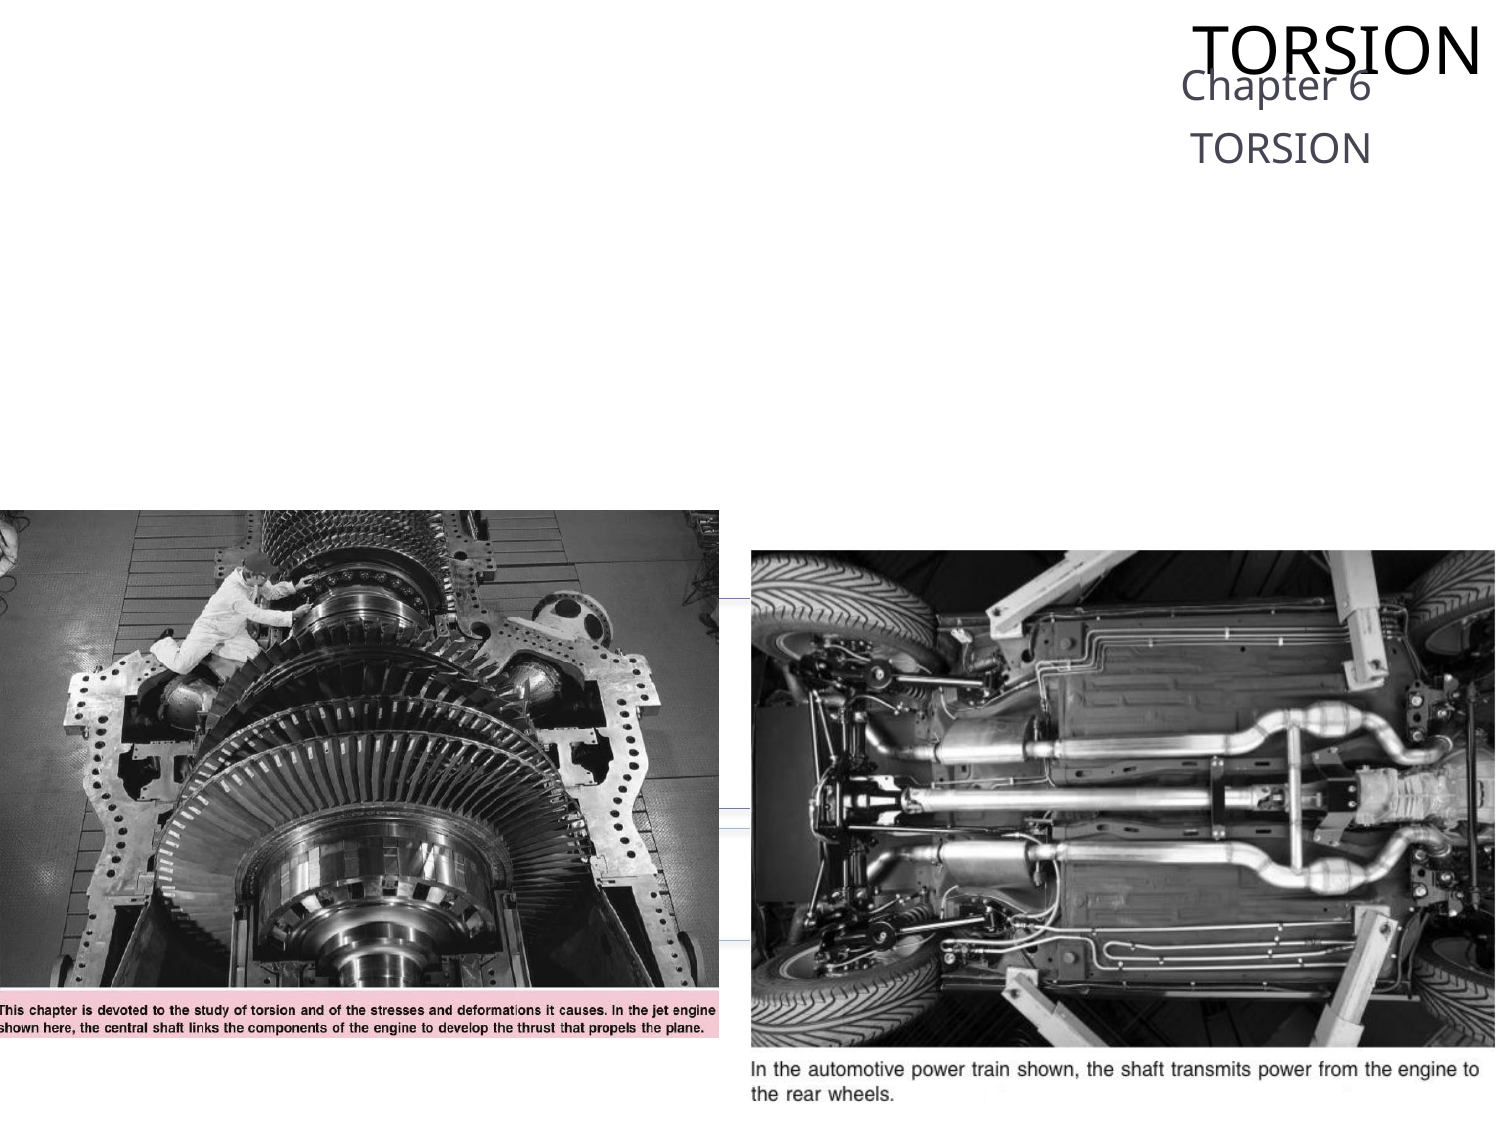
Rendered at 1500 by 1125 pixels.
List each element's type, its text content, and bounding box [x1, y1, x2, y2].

subtitle Chapter 6 TORSION [112, 51, 1388, 249]
picture [0, 509, 720, 1038]
title TORSION [224, 0, 1500, 301]
picture [749, 549, 1500, 1106]
